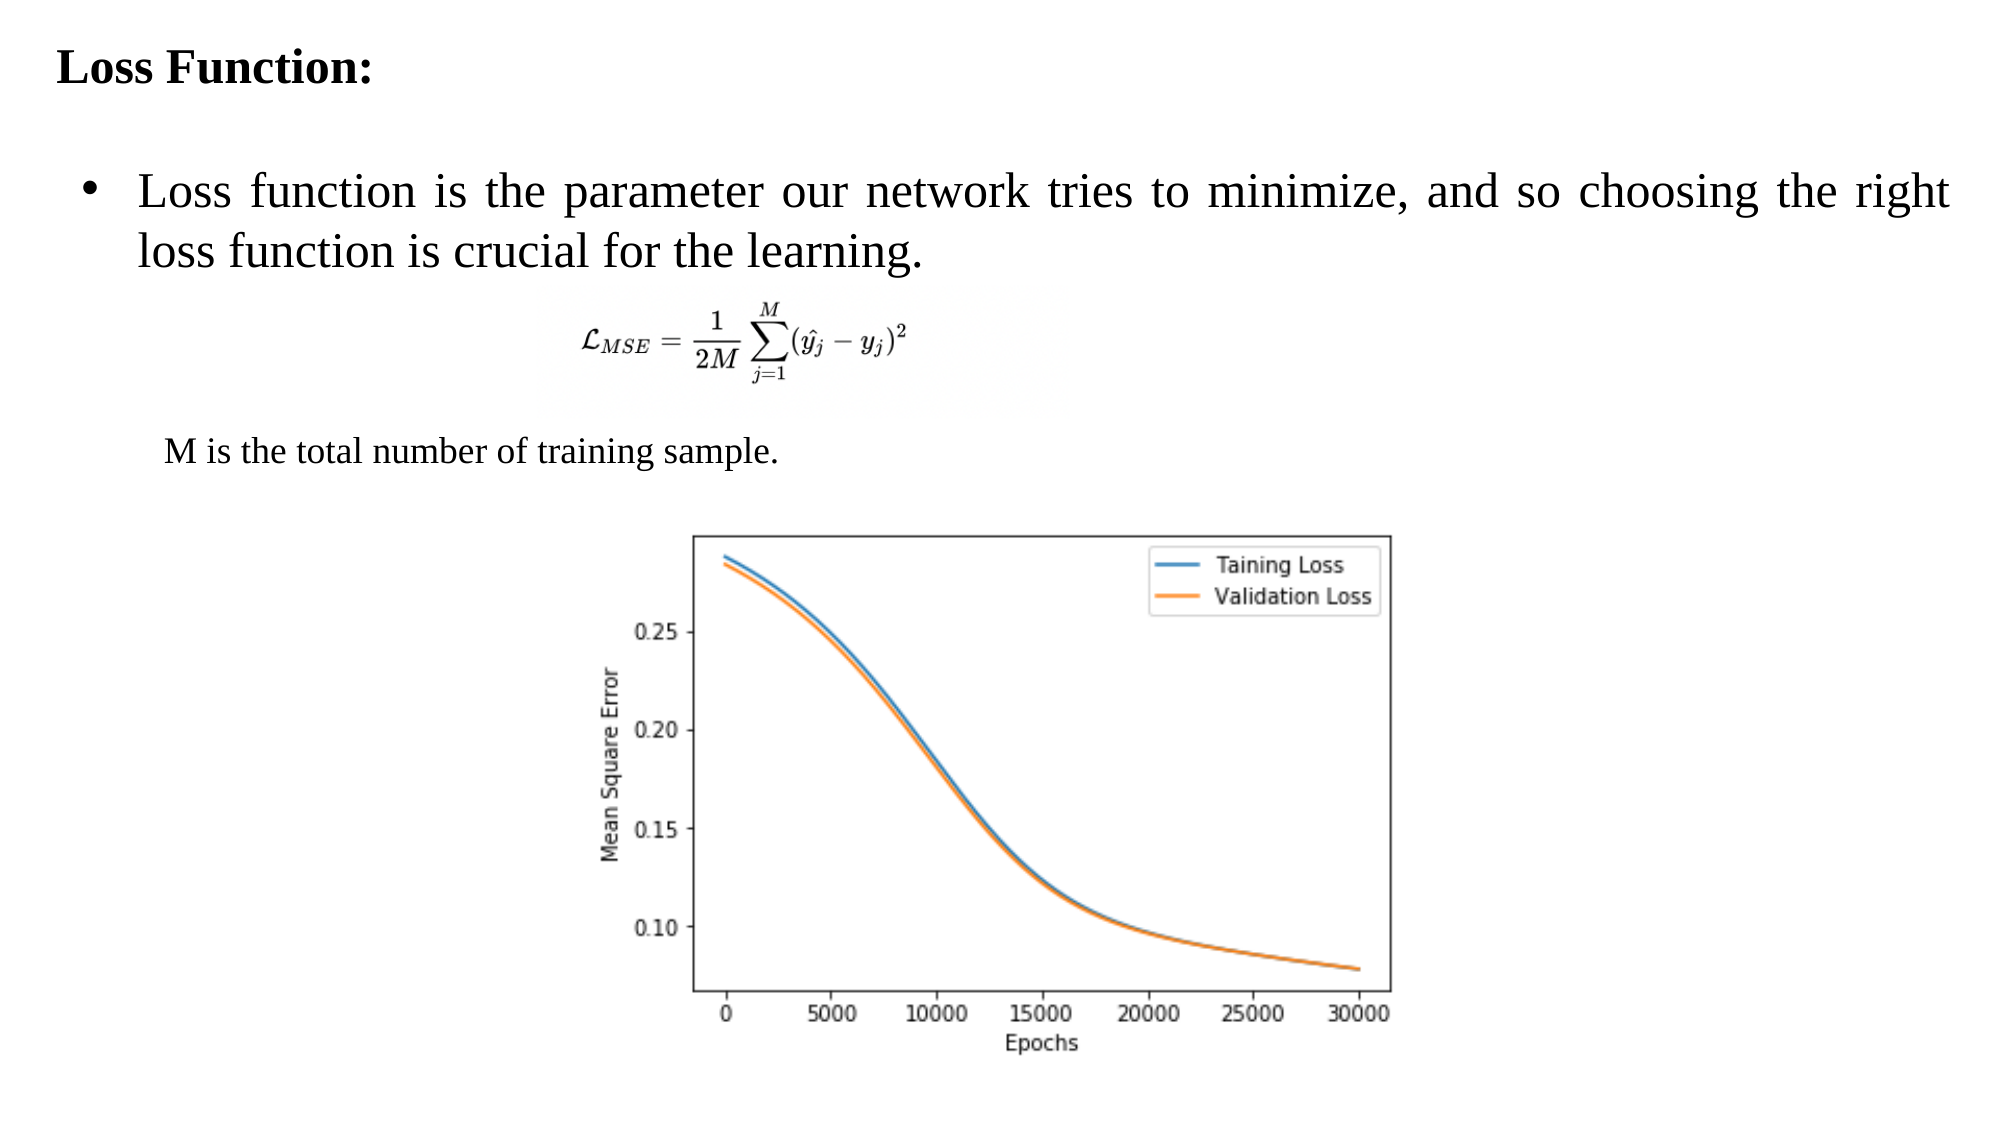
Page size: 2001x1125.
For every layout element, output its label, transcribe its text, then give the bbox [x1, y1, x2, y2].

text_box Loss function is the parameter our network tries to minimize, and so choosing the right loss function is crucial for the learning. [66, 149, 1967, 285]
text_box Loss Function: [41, 26, 390, 102]
picture [589, 515, 1411, 1070]
picture [536, 285, 1070, 419]
text_box M is the total number of training sample. [149, 418, 796, 479]
